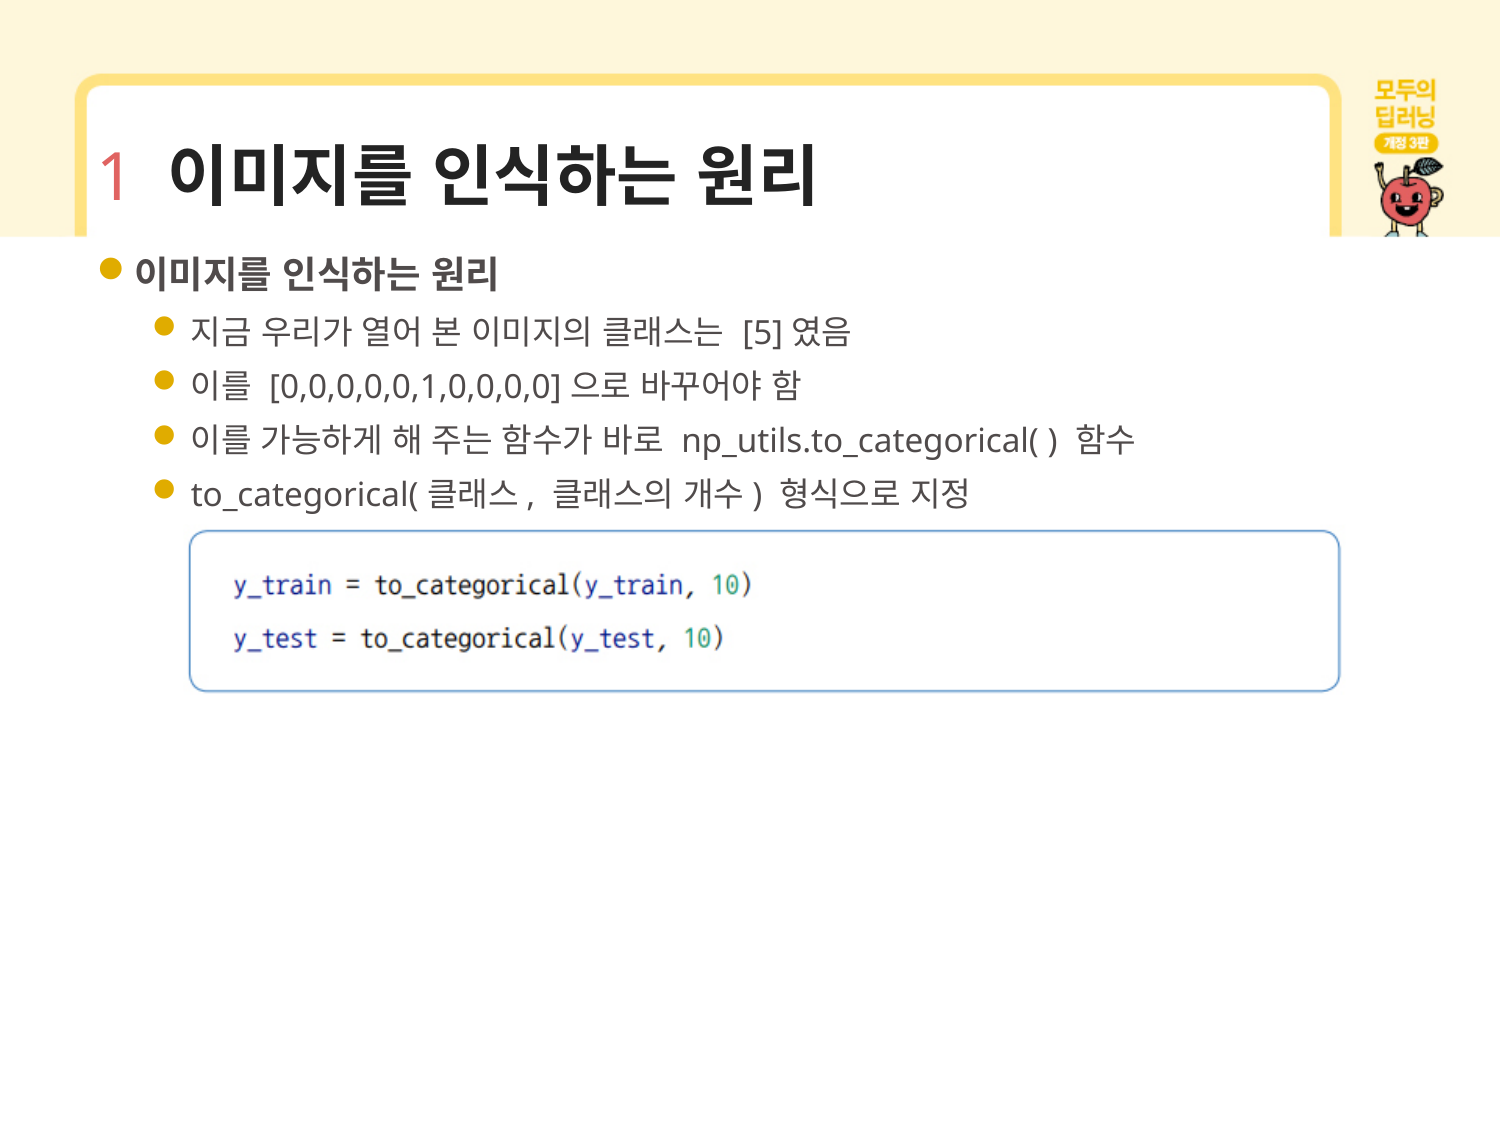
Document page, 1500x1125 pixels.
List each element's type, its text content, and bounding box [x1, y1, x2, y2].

picture [0, 0, 1500, 1125]
list 이미지를 인식하는 원리 지금 우리가 열어 본 이미지의 클래스는 [5]였음 이를 [0,0,0,0,0,1,0,0,0,0]으로 바꾸어야 함 이를 가능하게 해 주는 함수가 바로 np_utils.to_categorical( ) 함수 to_categorical(클래스, 클래스의 개수) 형식으로 지정 [81, 239, 1412, 1054]
title 1 이미지를 인식하는 원리 [81, 90, 1412, 222]
